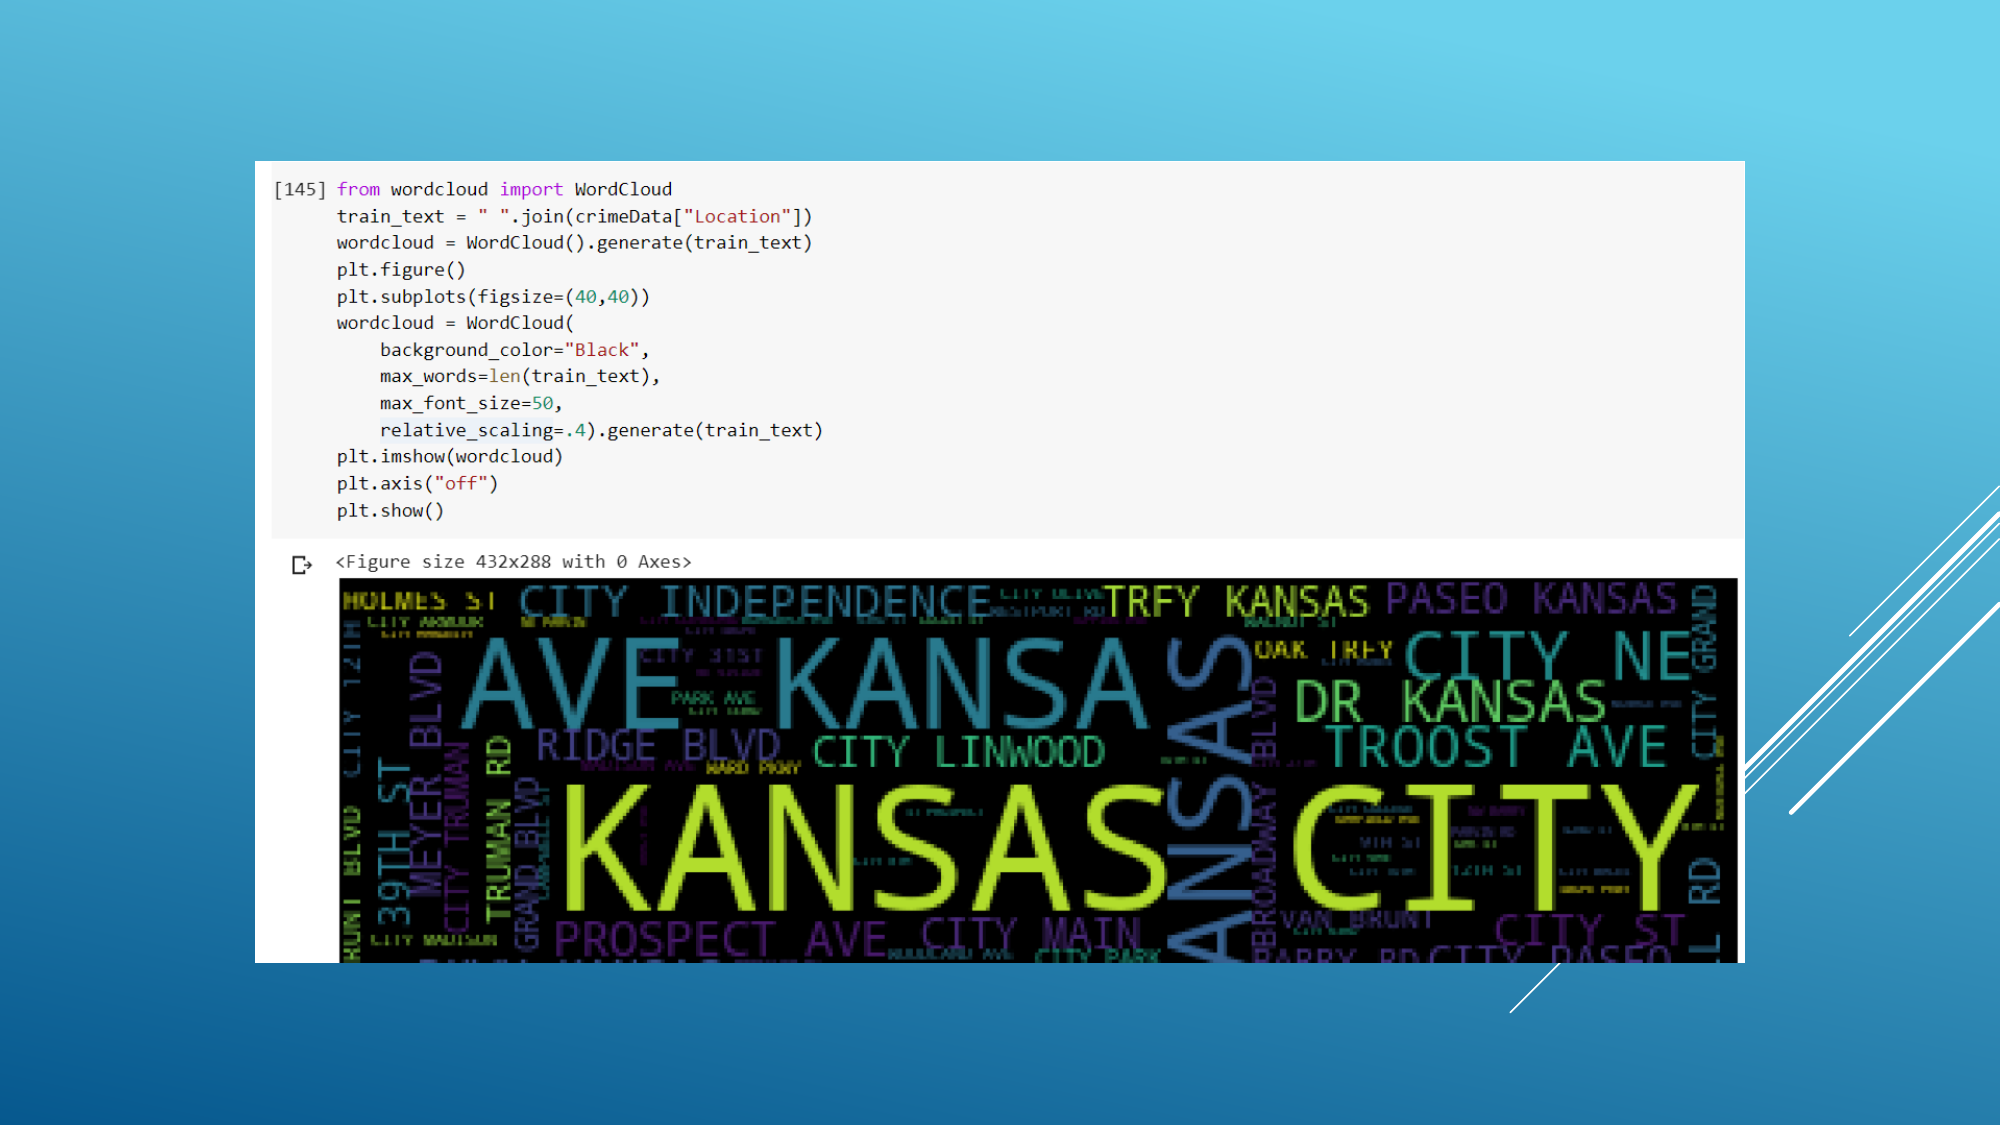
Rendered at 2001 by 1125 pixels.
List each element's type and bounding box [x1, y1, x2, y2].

picture [255, 161, 1745, 964]
